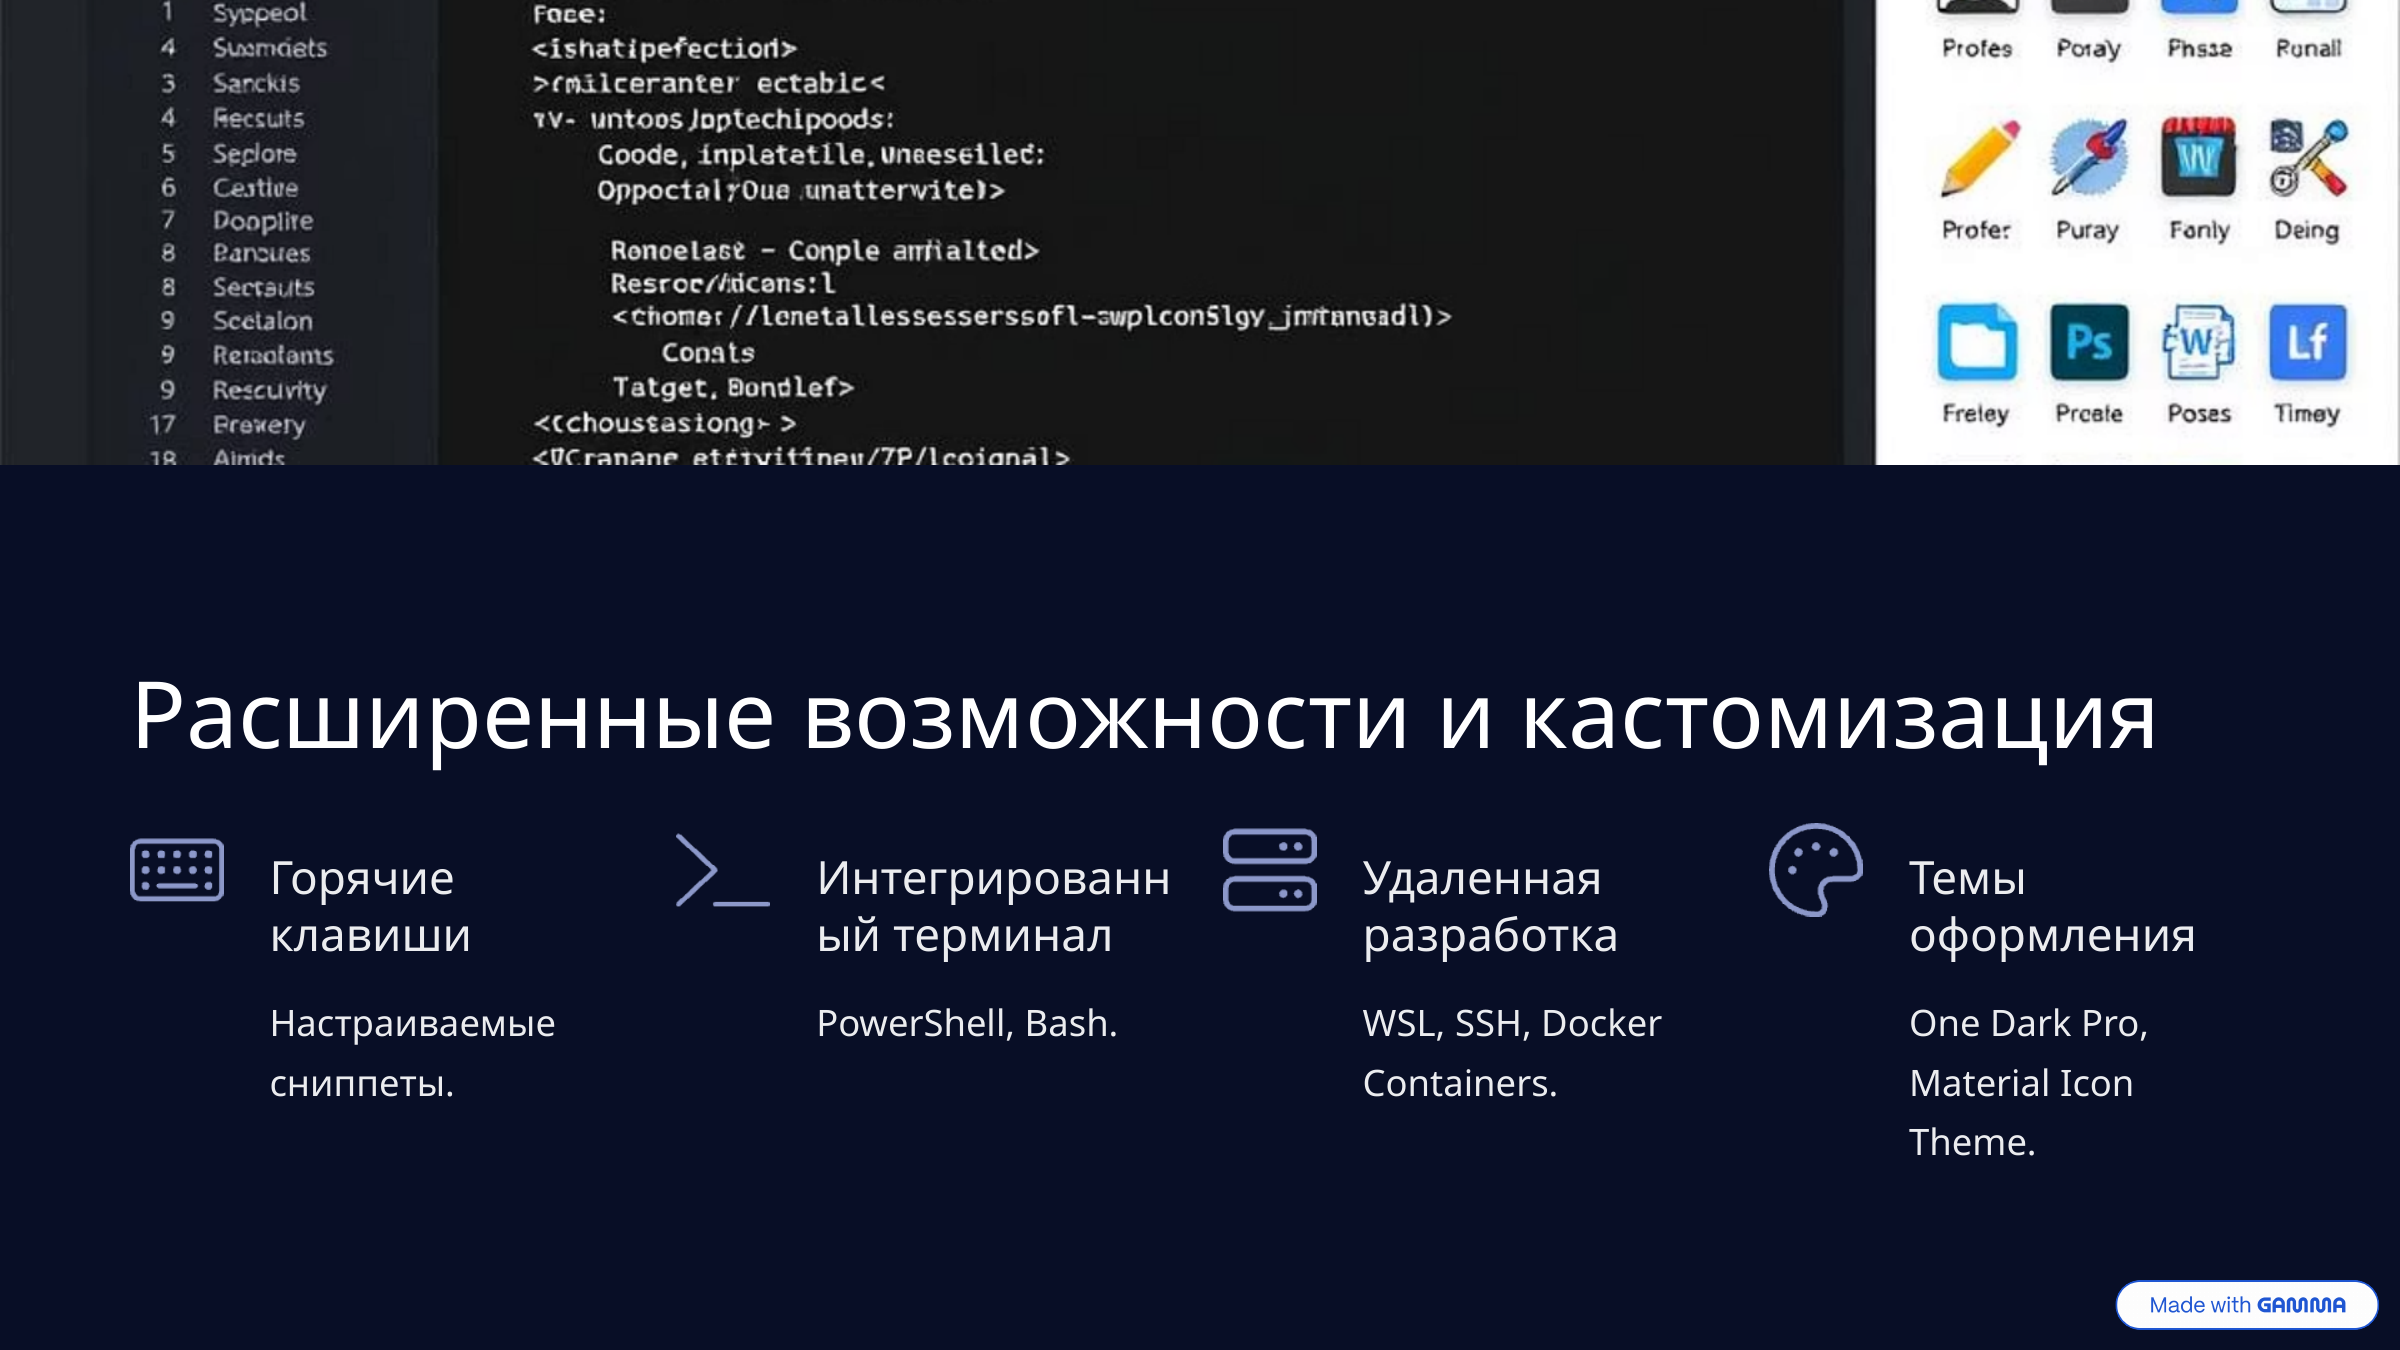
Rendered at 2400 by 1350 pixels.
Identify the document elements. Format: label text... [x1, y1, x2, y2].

picture [2106, 1271, 2389, 1339]
text_box One Dark Pro, Material Icon Theme. [1909, 984, 2270, 1164]
picture [130, 823, 224, 917]
text_box Настраиваемые сниппеты. [269, 984, 631, 1104]
text_box Расширенные возможности и кастомизация [130, 651, 2142, 769]
picture [676, 823, 770, 917]
picture [1223, 823, 1317, 917]
text_box Темы оформления [1909, 846, 2270, 963]
text_box Интегрированный терминал [816, 846, 1177, 963]
text_box Горячие клавиши [269, 846, 631, 963]
picture [0, 0, 2400, 466]
picture [1769, 823, 1863, 917]
text_box PowerShell, Bash. [816, 984, 1177, 1045]
text_box WSL, SSH, Docker Containers. [1362, 984, 1724, 1104]
text_box Удаленная разработка [1362, 846, 1724, 963]
